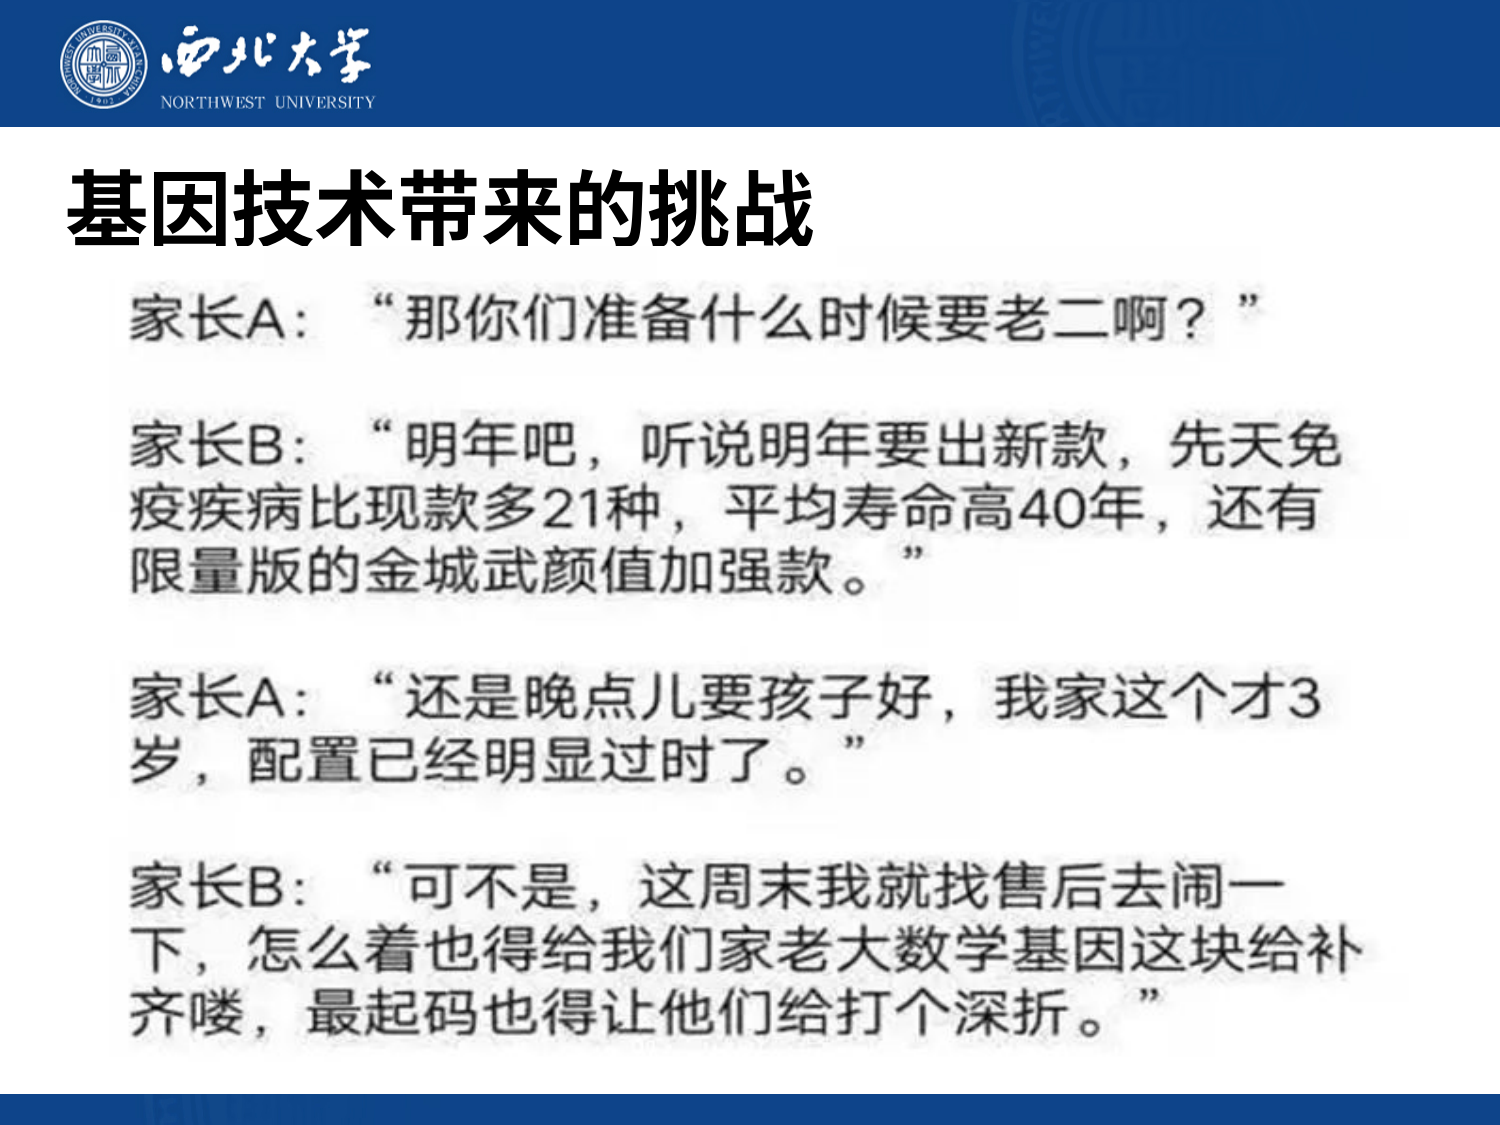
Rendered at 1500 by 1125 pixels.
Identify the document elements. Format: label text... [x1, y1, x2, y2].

picture [0, 0, 1500, 127]
title 基因技术带来的挑战 [50, 113, 1400, 302]
picture [0, 1094, 1500, 1125]
picture [109, 246, 1409, 1071]
